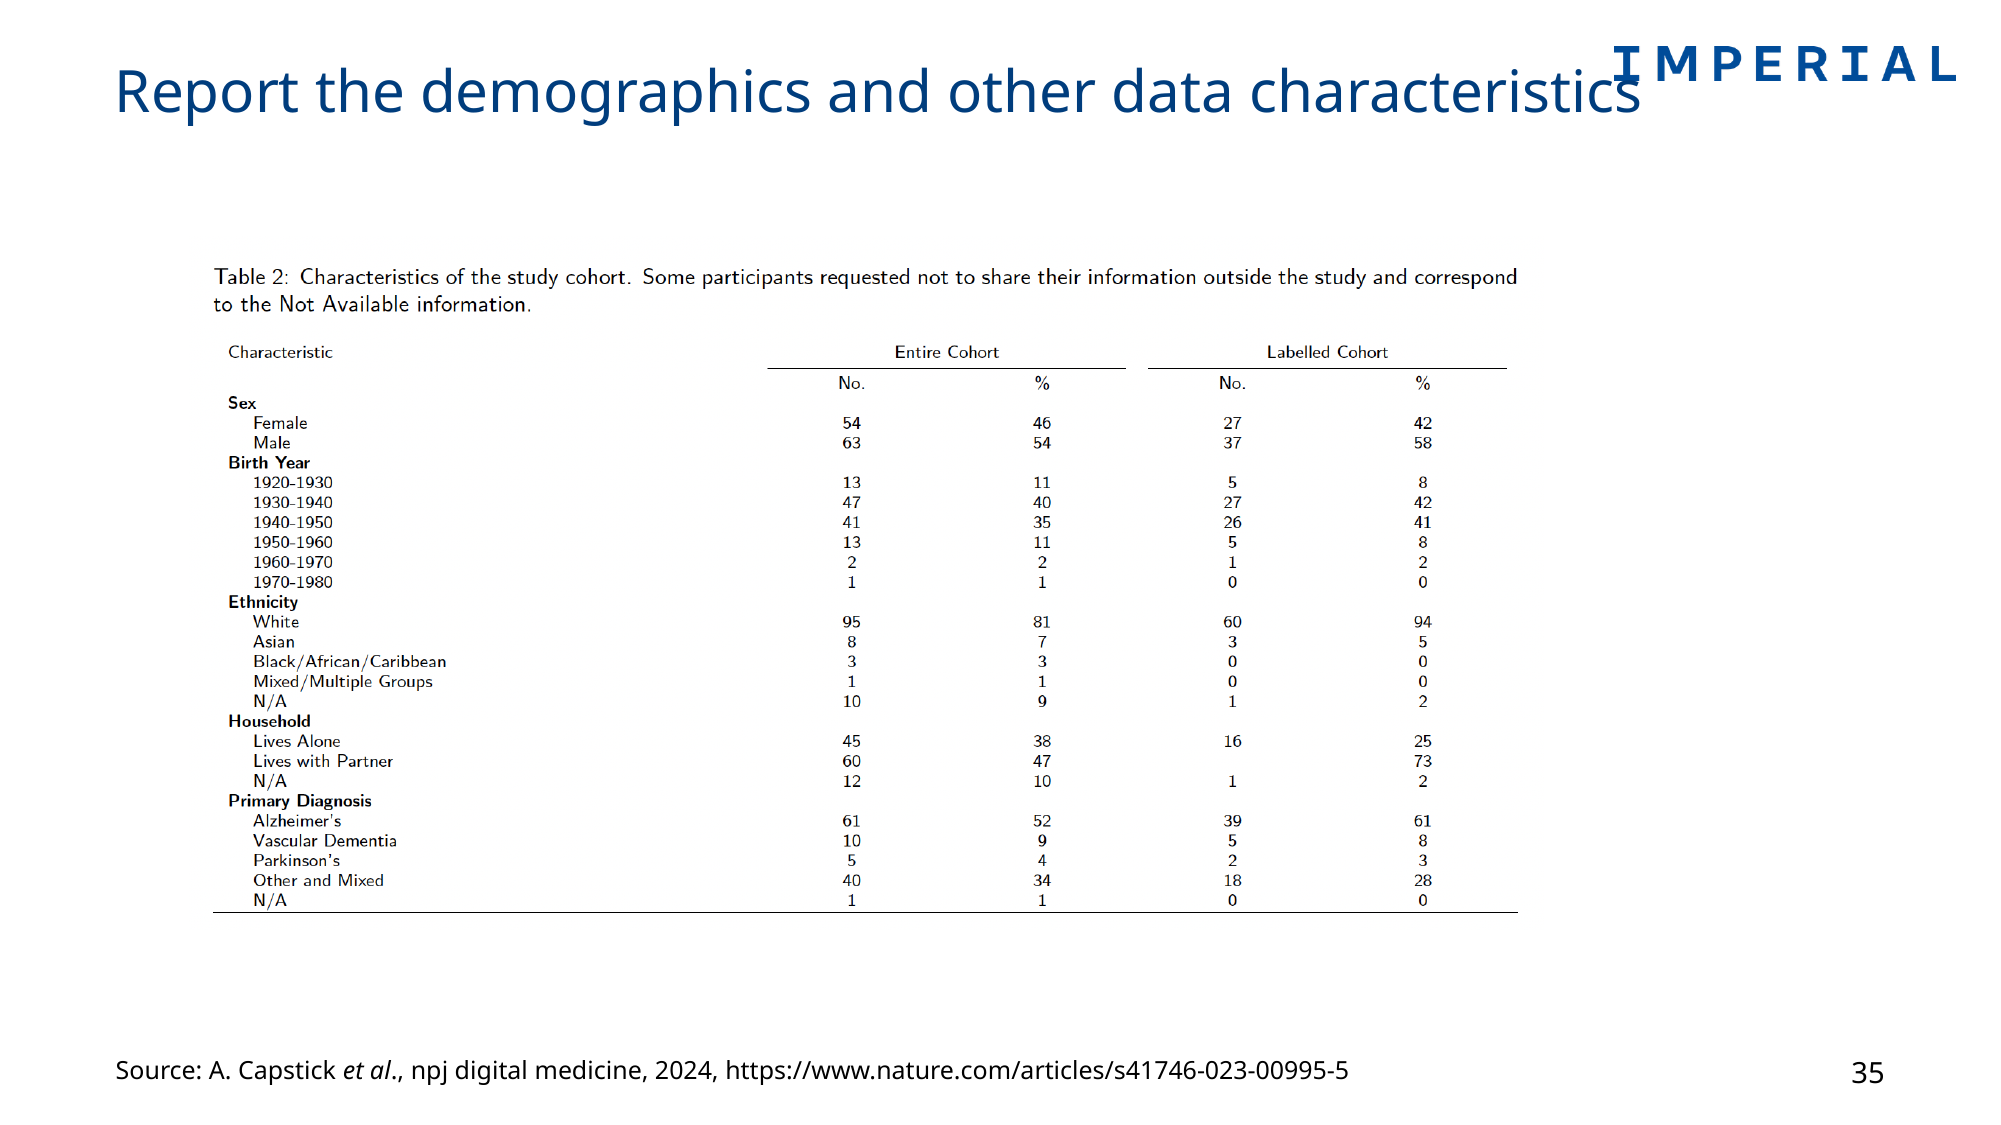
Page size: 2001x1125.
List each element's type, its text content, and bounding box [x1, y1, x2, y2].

picture [189, 236, 1544, 930]
picture [1900, 46, 1956, 81]
slide_number 35 [1433, 1046, 1901, 1103]
text_box Source: A. Capstick et al., npj digital medicine, 2024, https://www.nature.com/articles/s41746-023-00995-5 [100, 1046, 1472, 1092]
title Report the demographics and other data characteristics [99, 0, 1900, 184]
